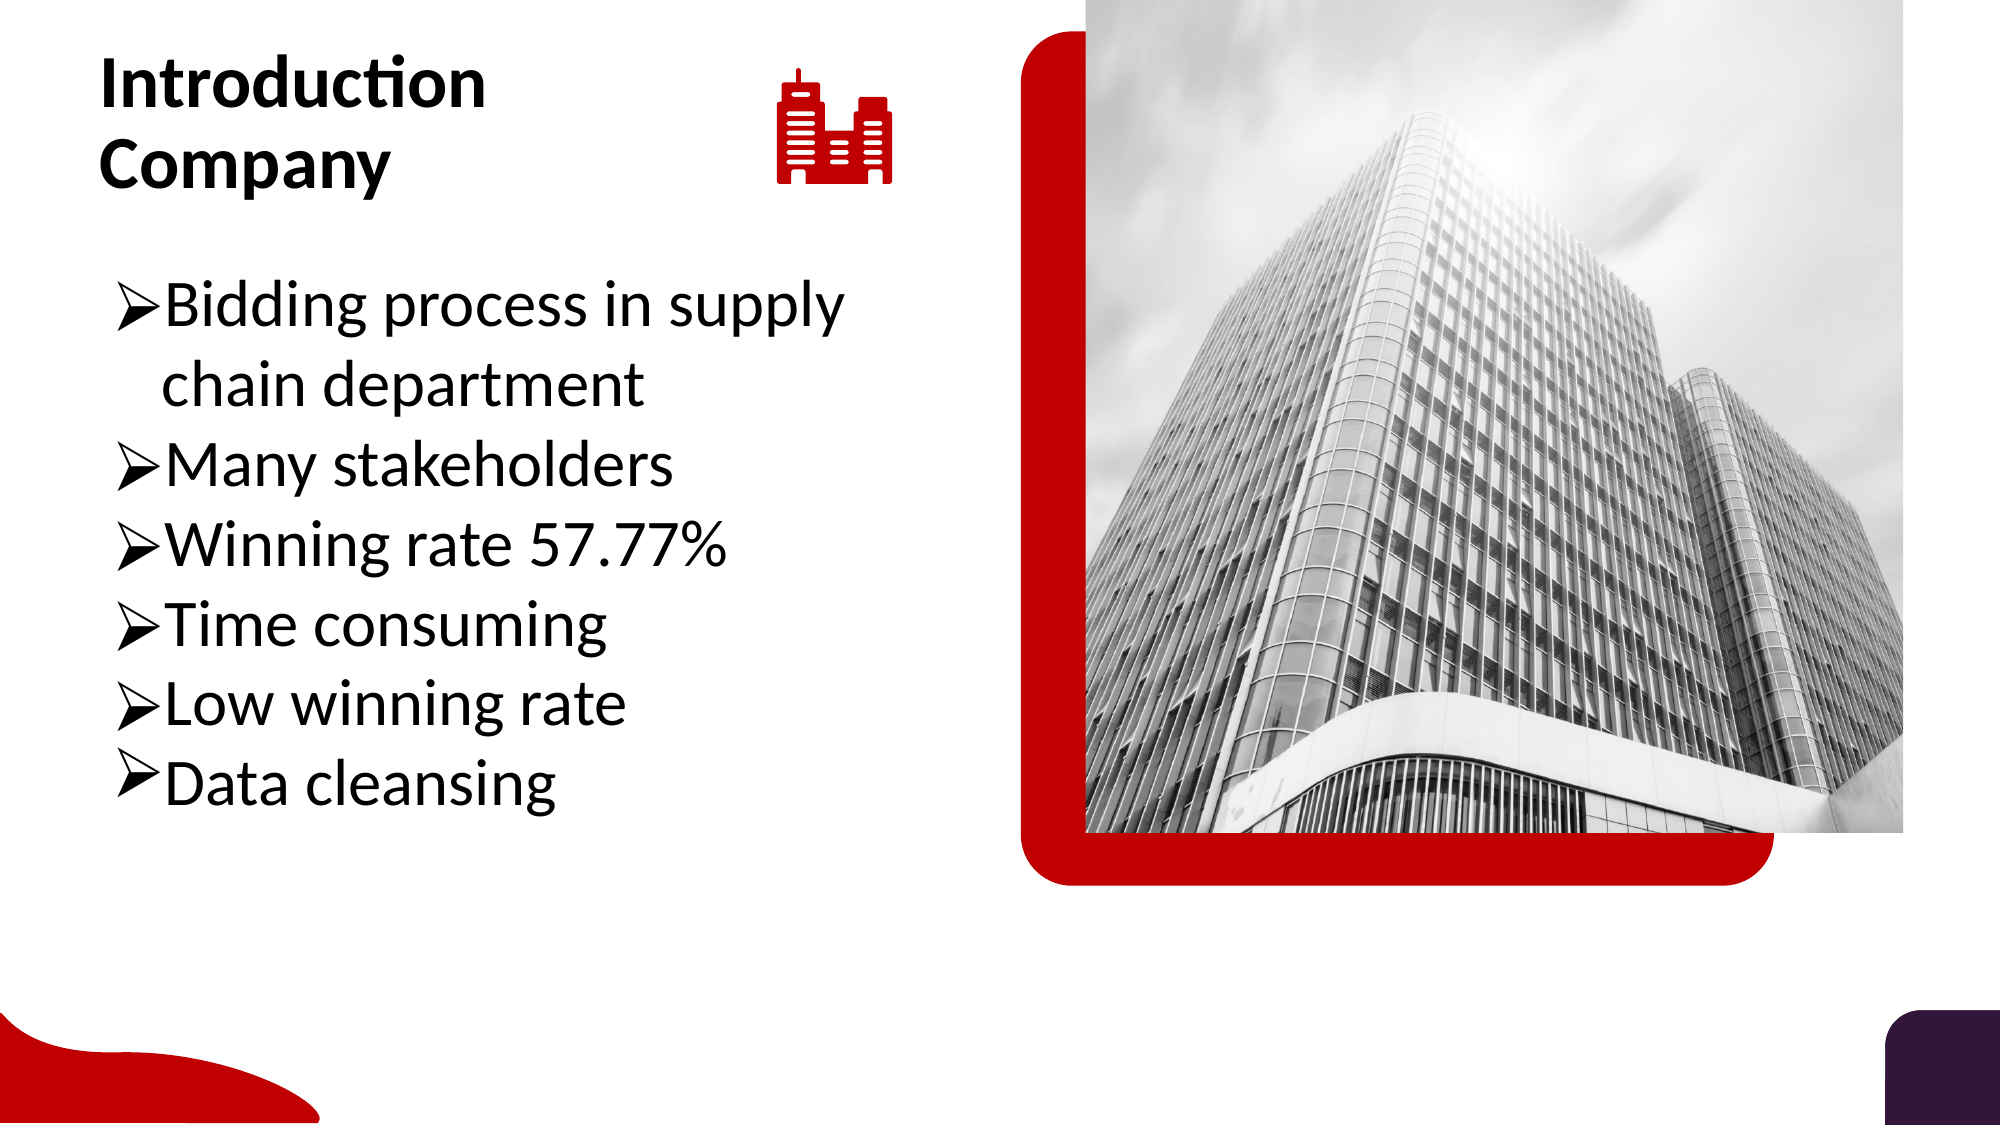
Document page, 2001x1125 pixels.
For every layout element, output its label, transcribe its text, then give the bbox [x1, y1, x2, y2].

text_box [0, 1012, 320, 1124]
title Introduction Company [99, 59, 1015, 188]
text_box Bidding process in supply chain department Many stakeholders Winning rate 57.77% Time consuming Low winning rate Data cleansing [99, 251, 947, 843]
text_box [1020, 0, 1904, 886]
text_box [776, 67, 893, 184]
